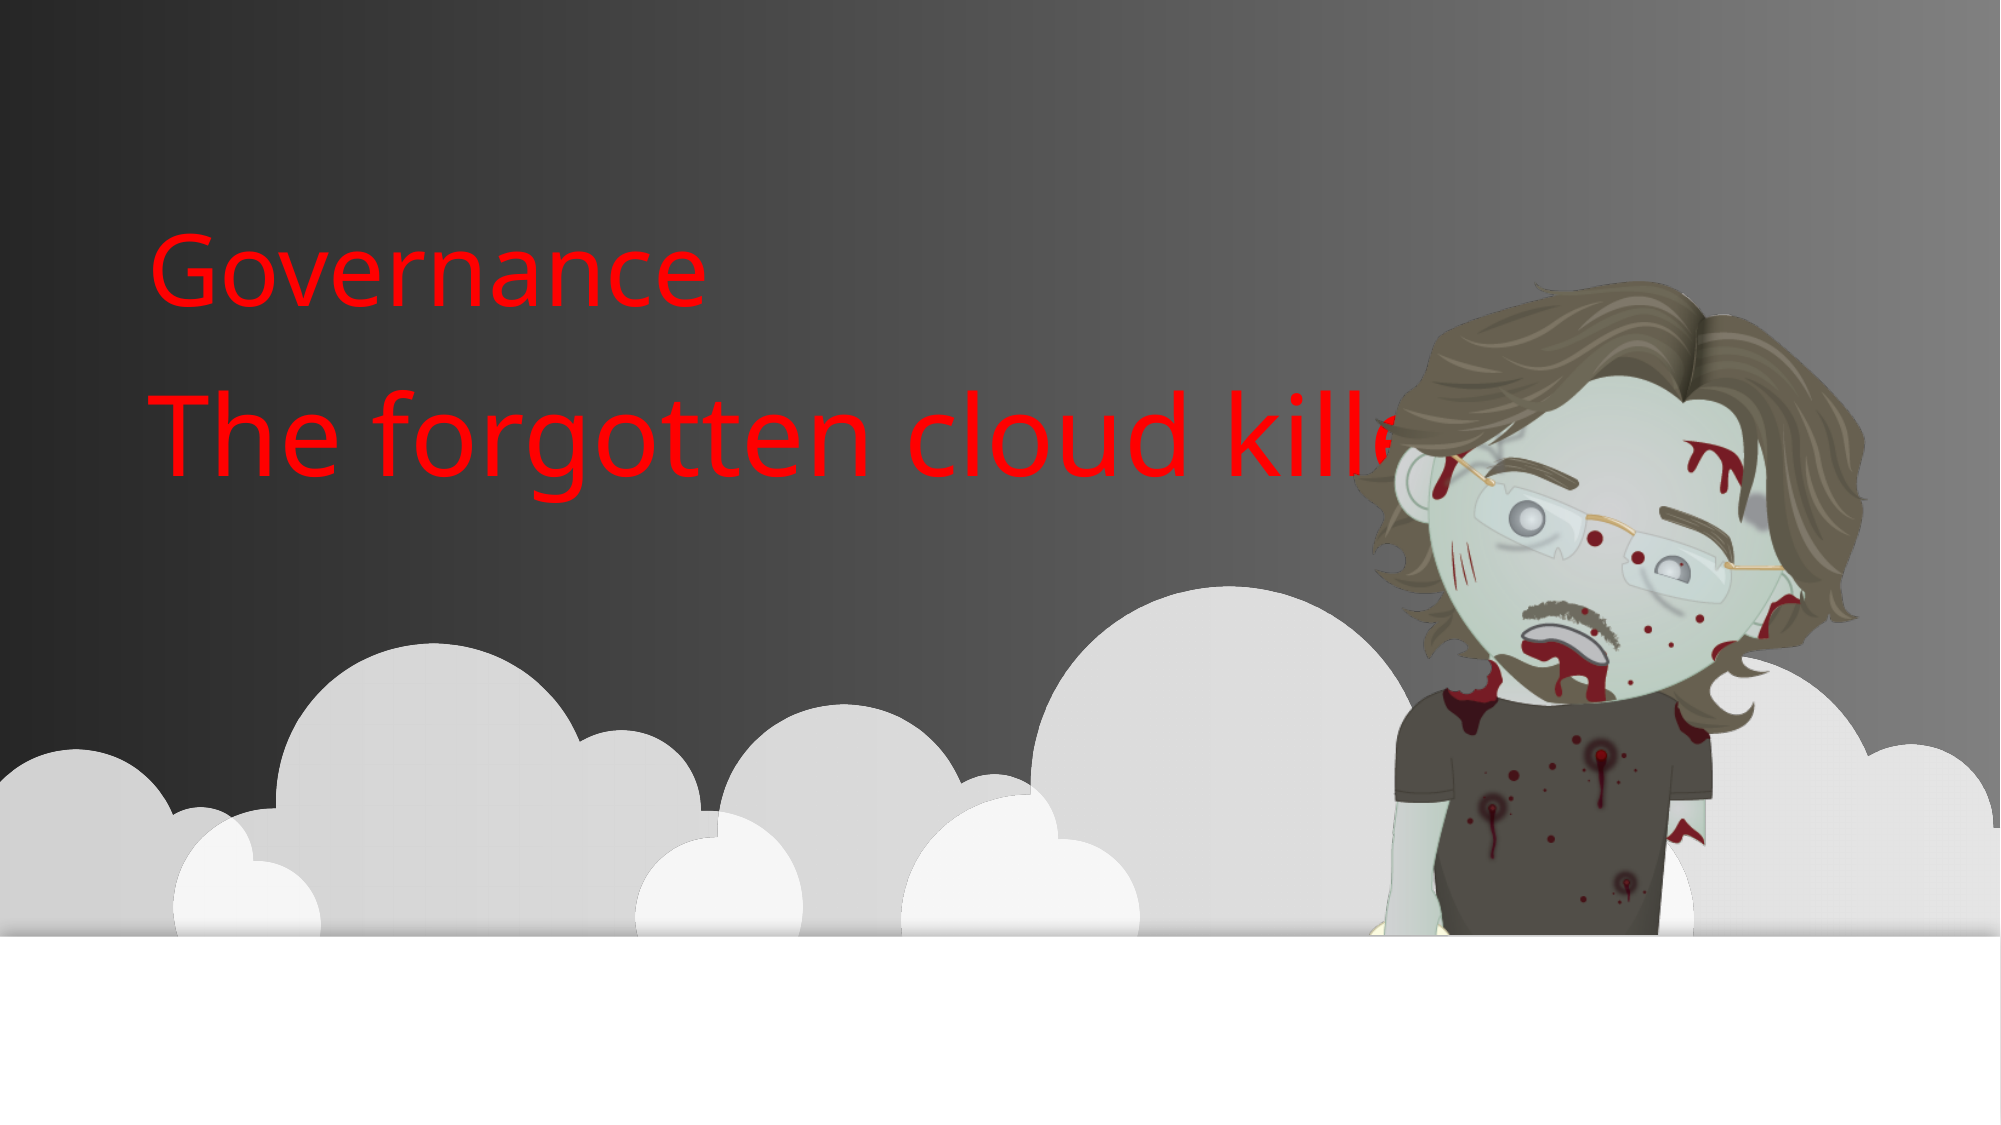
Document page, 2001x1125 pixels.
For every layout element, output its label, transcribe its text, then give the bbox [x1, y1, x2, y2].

title Governance [132, 98, 1633, 336]
picture [0, 281, 2001, 991]
subtitle The forgotten cloud killer [132, 356, 1339, 479]
